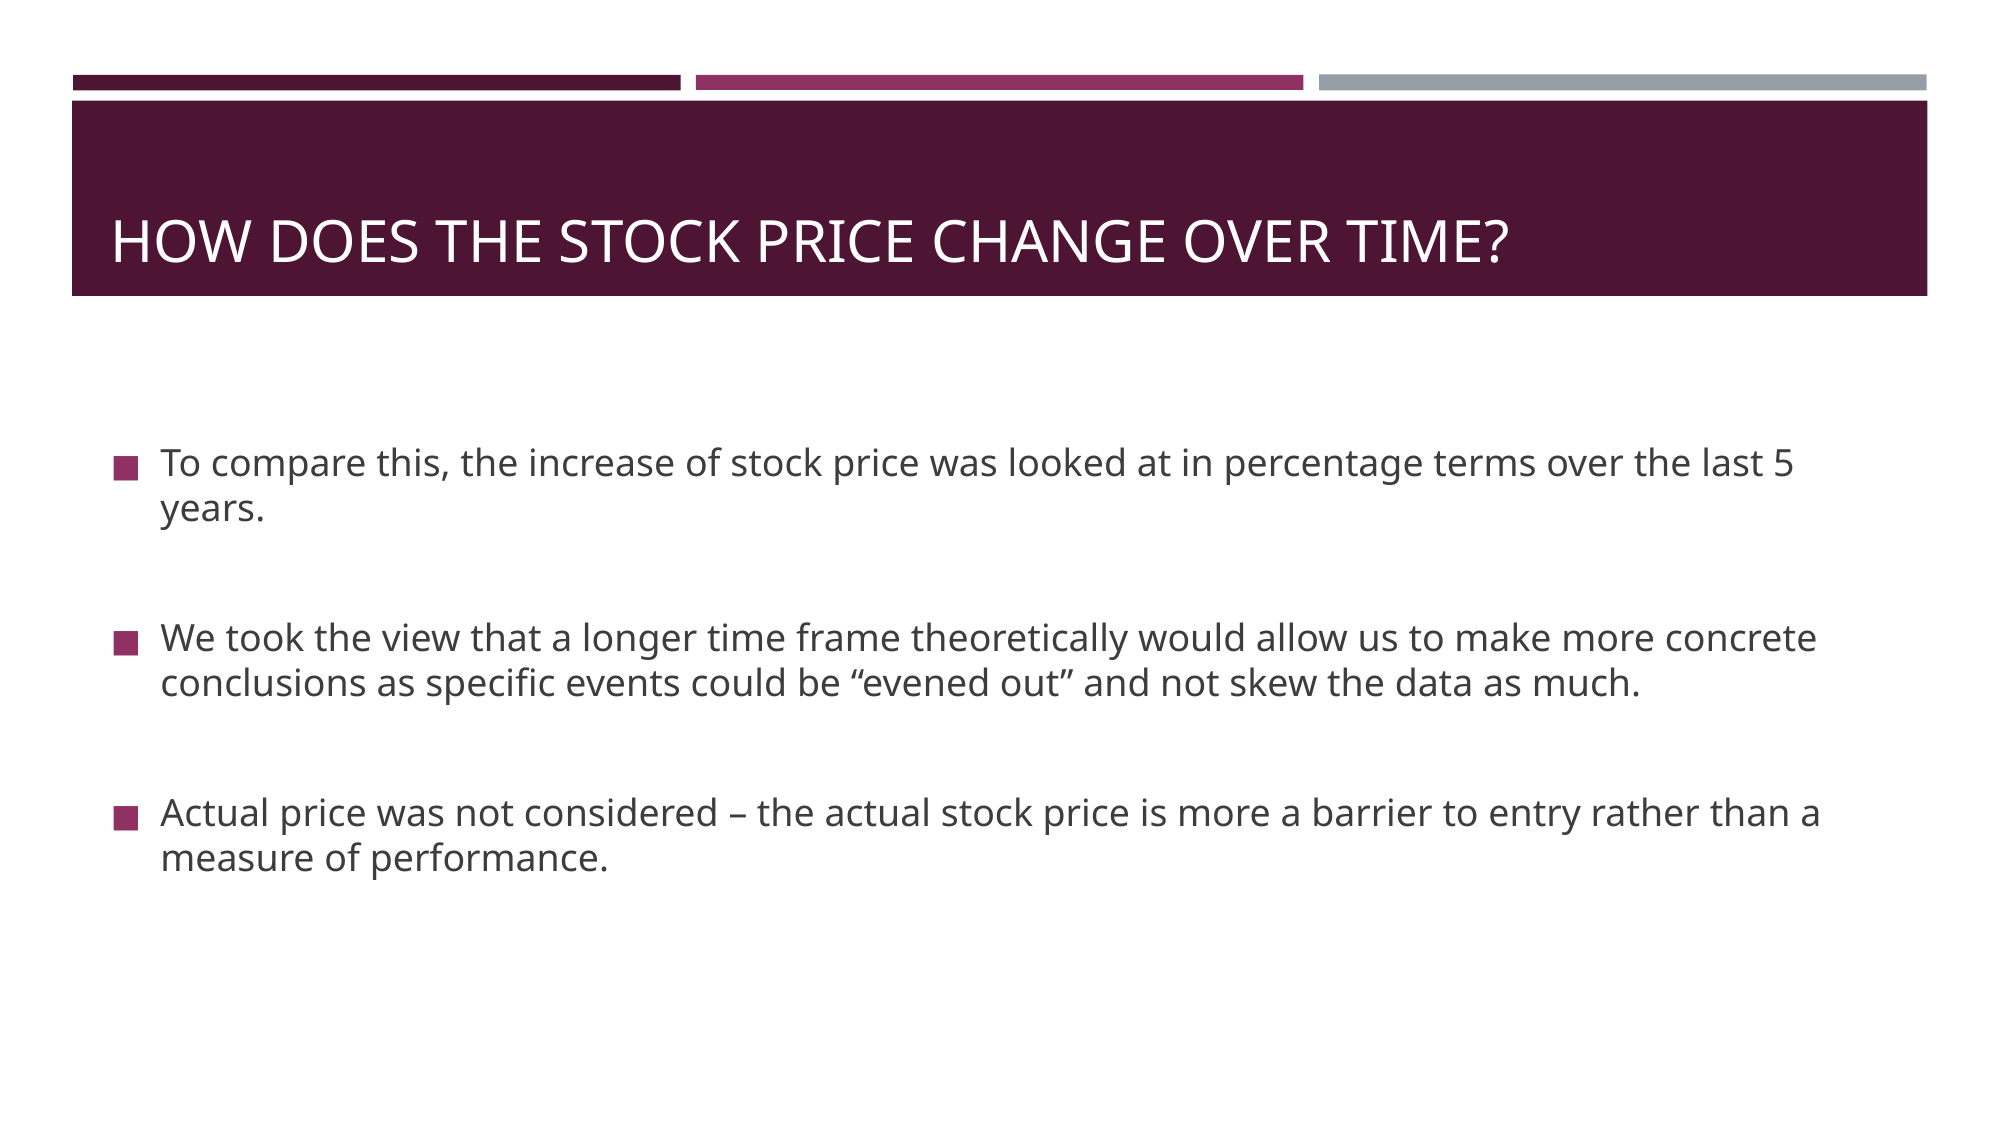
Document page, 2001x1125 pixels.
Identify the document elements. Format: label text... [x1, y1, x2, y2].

title HOW DOES THE STOCK PRICE CHANGE OVER TIME? [95, 115, 1905, 282]
list To compare this, the increase of stock price was looked at in percentage terms over the last 5 years. We took the view that a longer time frame theoretically would allow us to make more concrete conclusions as specific events could be “evened out” and not skew the data as much. Actual price was not considered – the actual stock price is more a barrier to entry rather than a measure of performance. [95, 357, 1905, 962]
